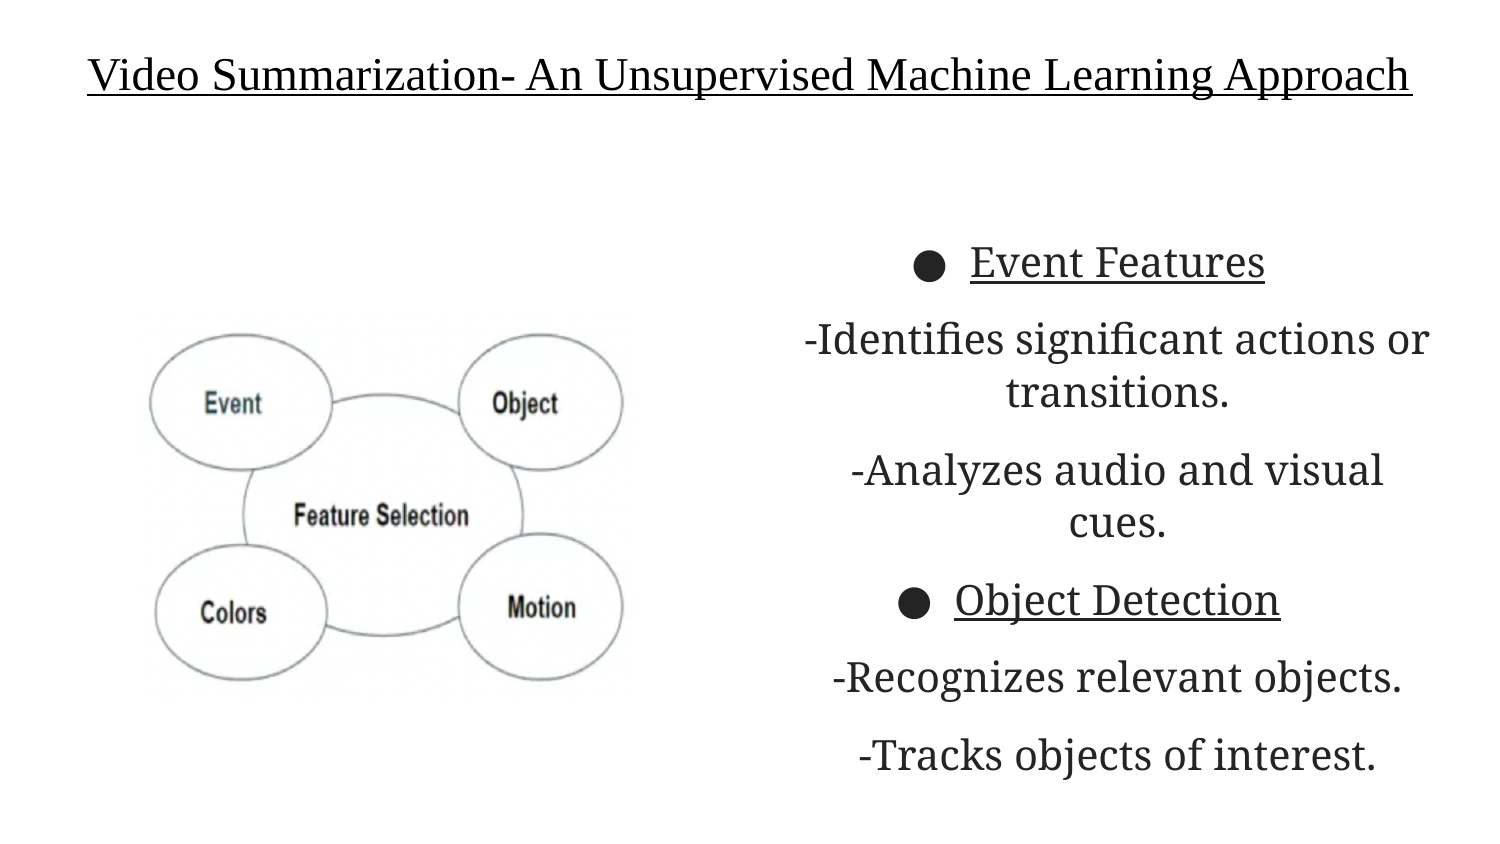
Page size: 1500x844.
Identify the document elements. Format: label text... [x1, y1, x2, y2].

title Video Summarization- An Unsupervised Machine Learning Approach [51, 28, 1449, 166]
picture [138, 309, 635, 701]
list Event Features -Identifies significant actions or transitions. -Analyzes audio and visual cues. Object Detection -Recognizes relevant objects. -Tracks objects of interest. [711, 218, 1449, 713]
